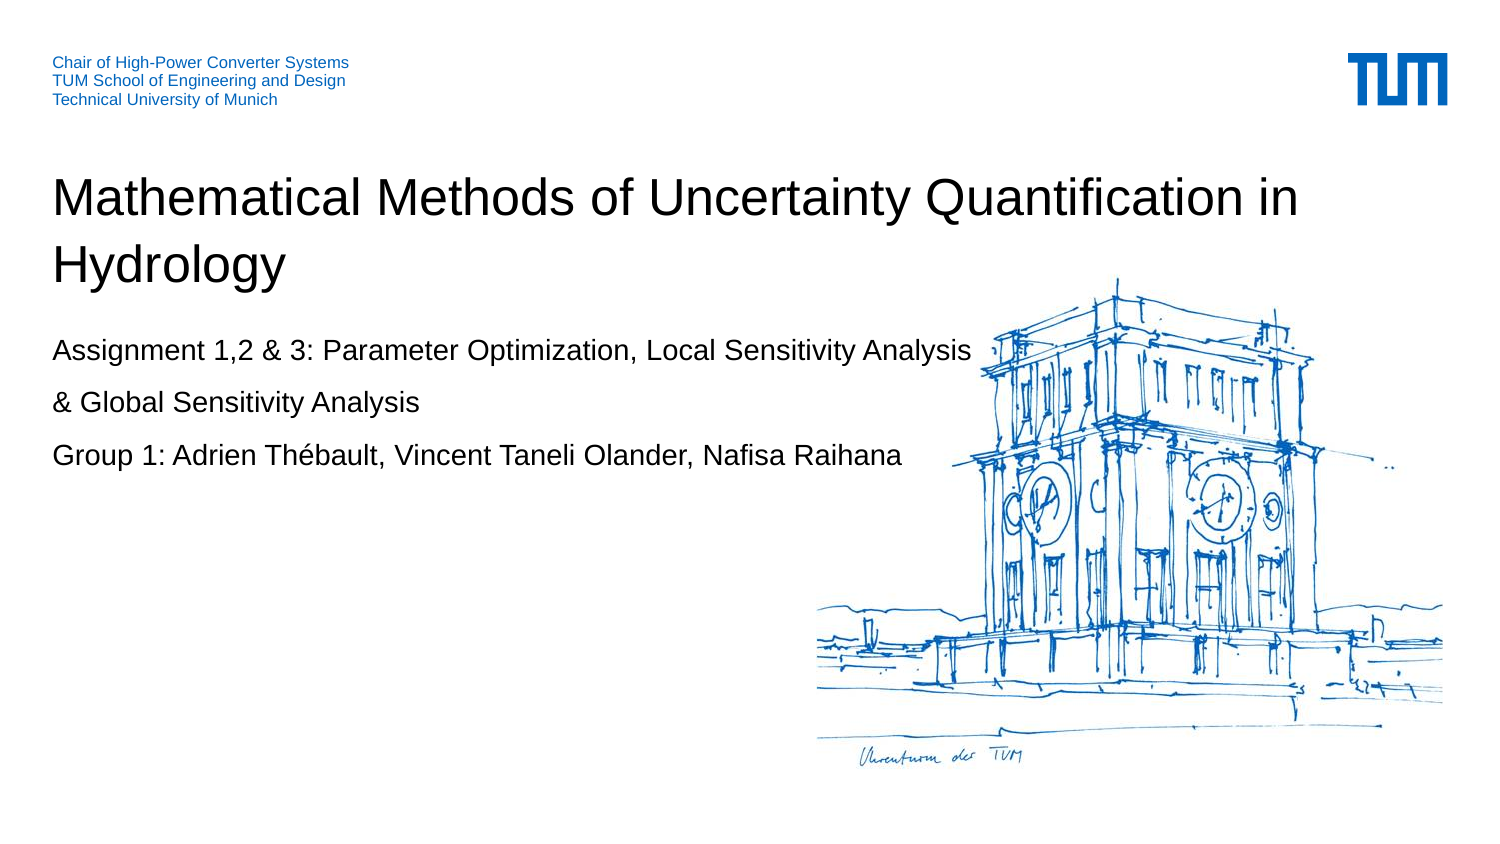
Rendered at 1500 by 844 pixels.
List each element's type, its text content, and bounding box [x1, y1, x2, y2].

picture [816, 471, 1443, 789]
title Mathematical Methods of Uncertainty Quantification in Hydrology [52, 159, 1449, 222]
list Assignment 1,2 & 3: Parameter Optimization, Local Sensitivity Analysis & Global Sensitivity Analysis Group 1: Adrien Thébault, Vincent Taneli Olander, Nafisa Raihana [52, 313, 1449, 471]
picture [816, 242, 1443, 313]
